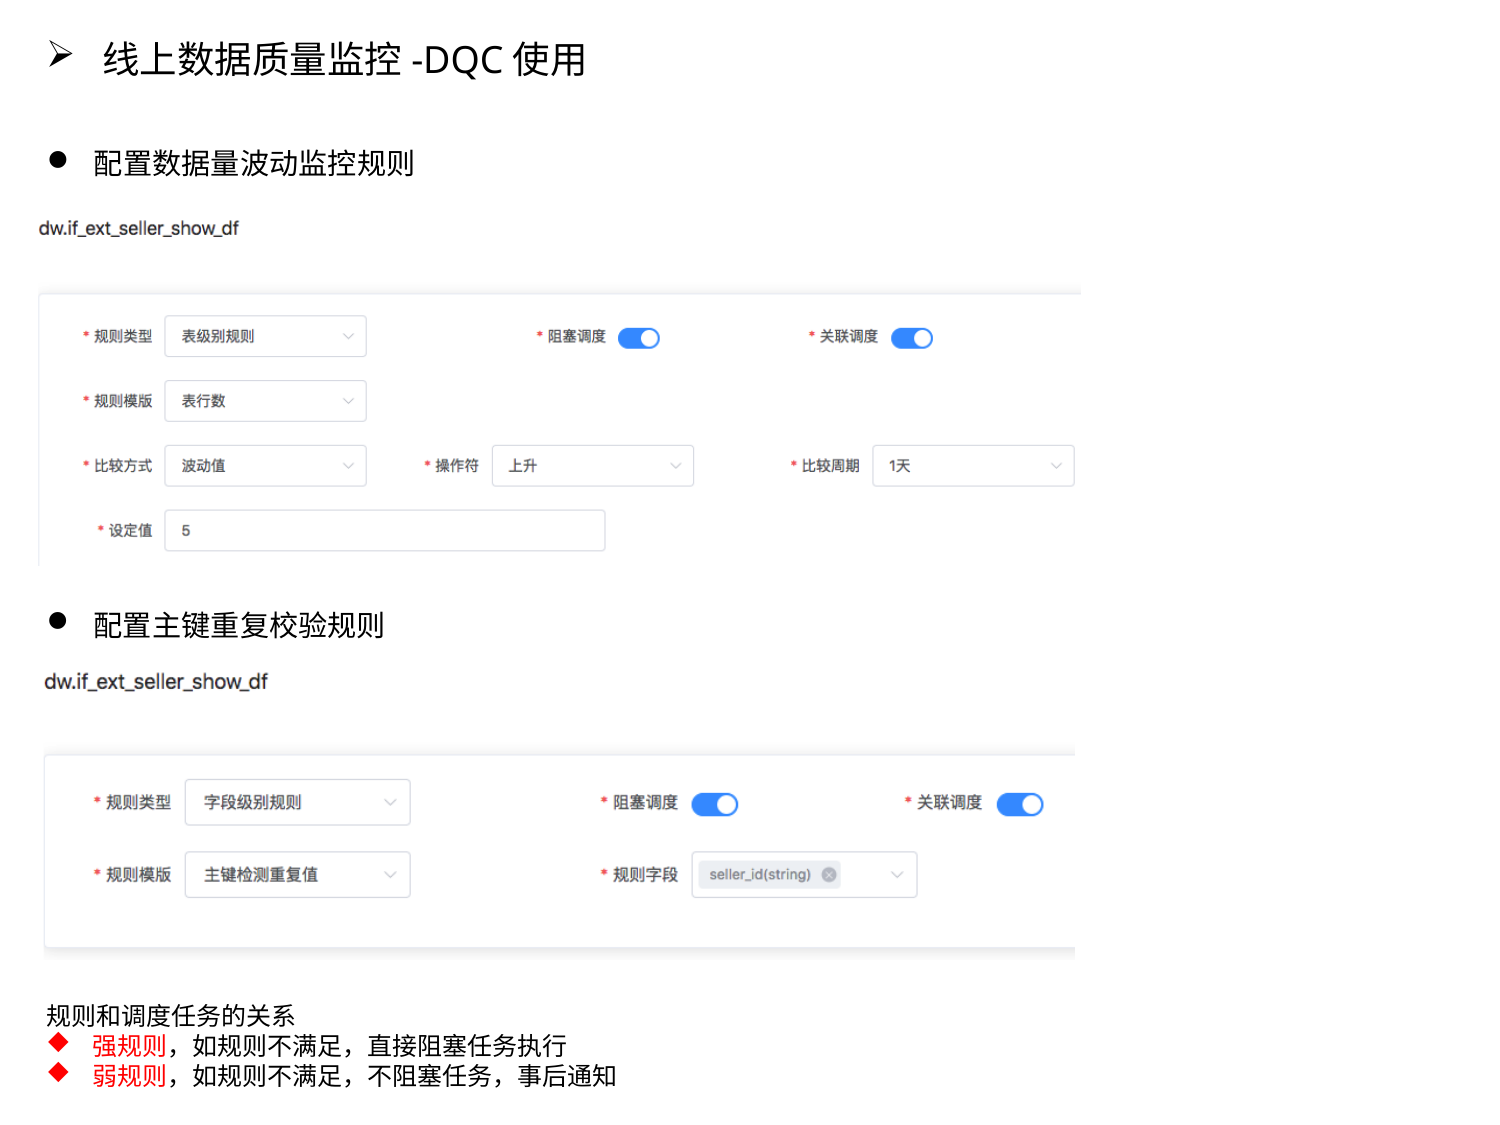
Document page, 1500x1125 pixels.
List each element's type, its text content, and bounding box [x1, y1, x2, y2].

picture [30, 660, 1075, 960]
text_box 规则和调度任务的关系 强规则，如规则不满足，直接阻塞任务执行 弱规则，如规则不满足，不阻塞任务，事后通知 [31, 993, 946, 1098]
picture [30, 214, 1081, 567]
text_box 配置主键重复校验规则 [32, 600, 402, 650]
text_box 线上数据质量监控-DQC使用 [31, 29, 790, 89]
text_box 配置数据量波动监控规则 [32, 138, 431, 188]
